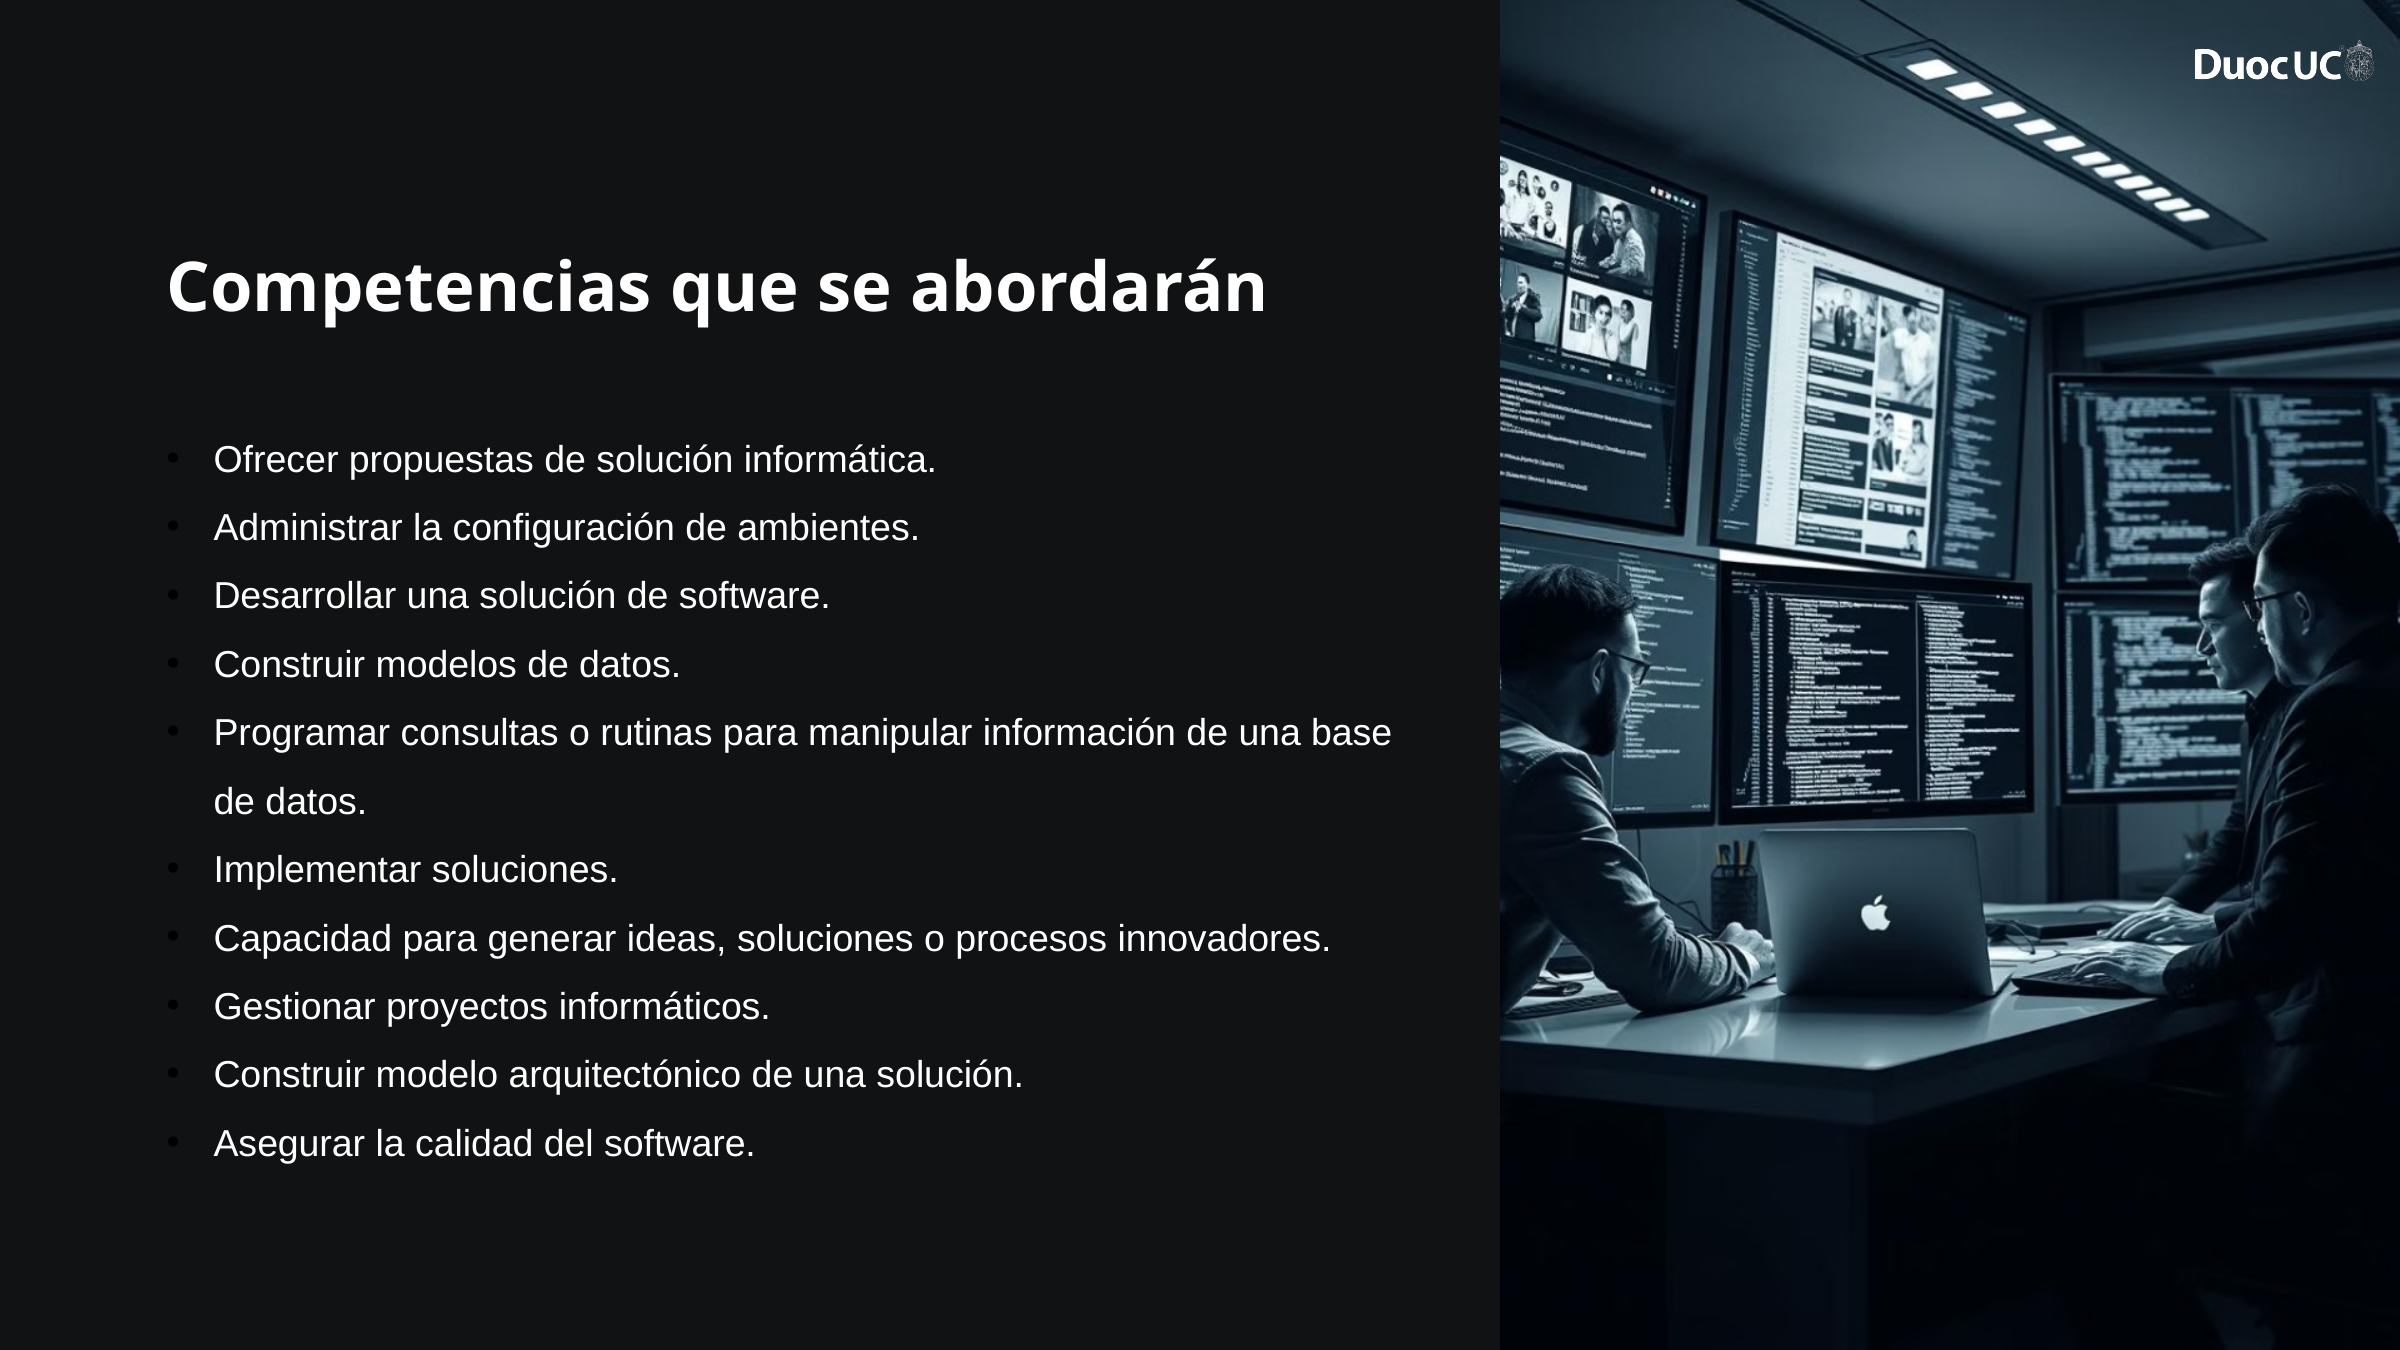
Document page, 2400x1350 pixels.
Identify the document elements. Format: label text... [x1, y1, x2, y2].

picture [1499, 0, 2400, 1350]
text_box Competencias que se abordarán [166, 222, 1494, 338]
text_box Ofrecer propuestas de solución informática. Administrar la configuración de ambientes. Desarrollar una solución de software. Construir modelos de datos. Programar consultas o rutinas para manipular información de una base de datos. Implementar soluciones. Capacidad para generar ideas, soluciones o procesos innovadores. Gestionar proyectos informáticos. Construir modelo arquitectónico de una solución. Asegurar la calidad del software. [166, 411, 1494, 698]
